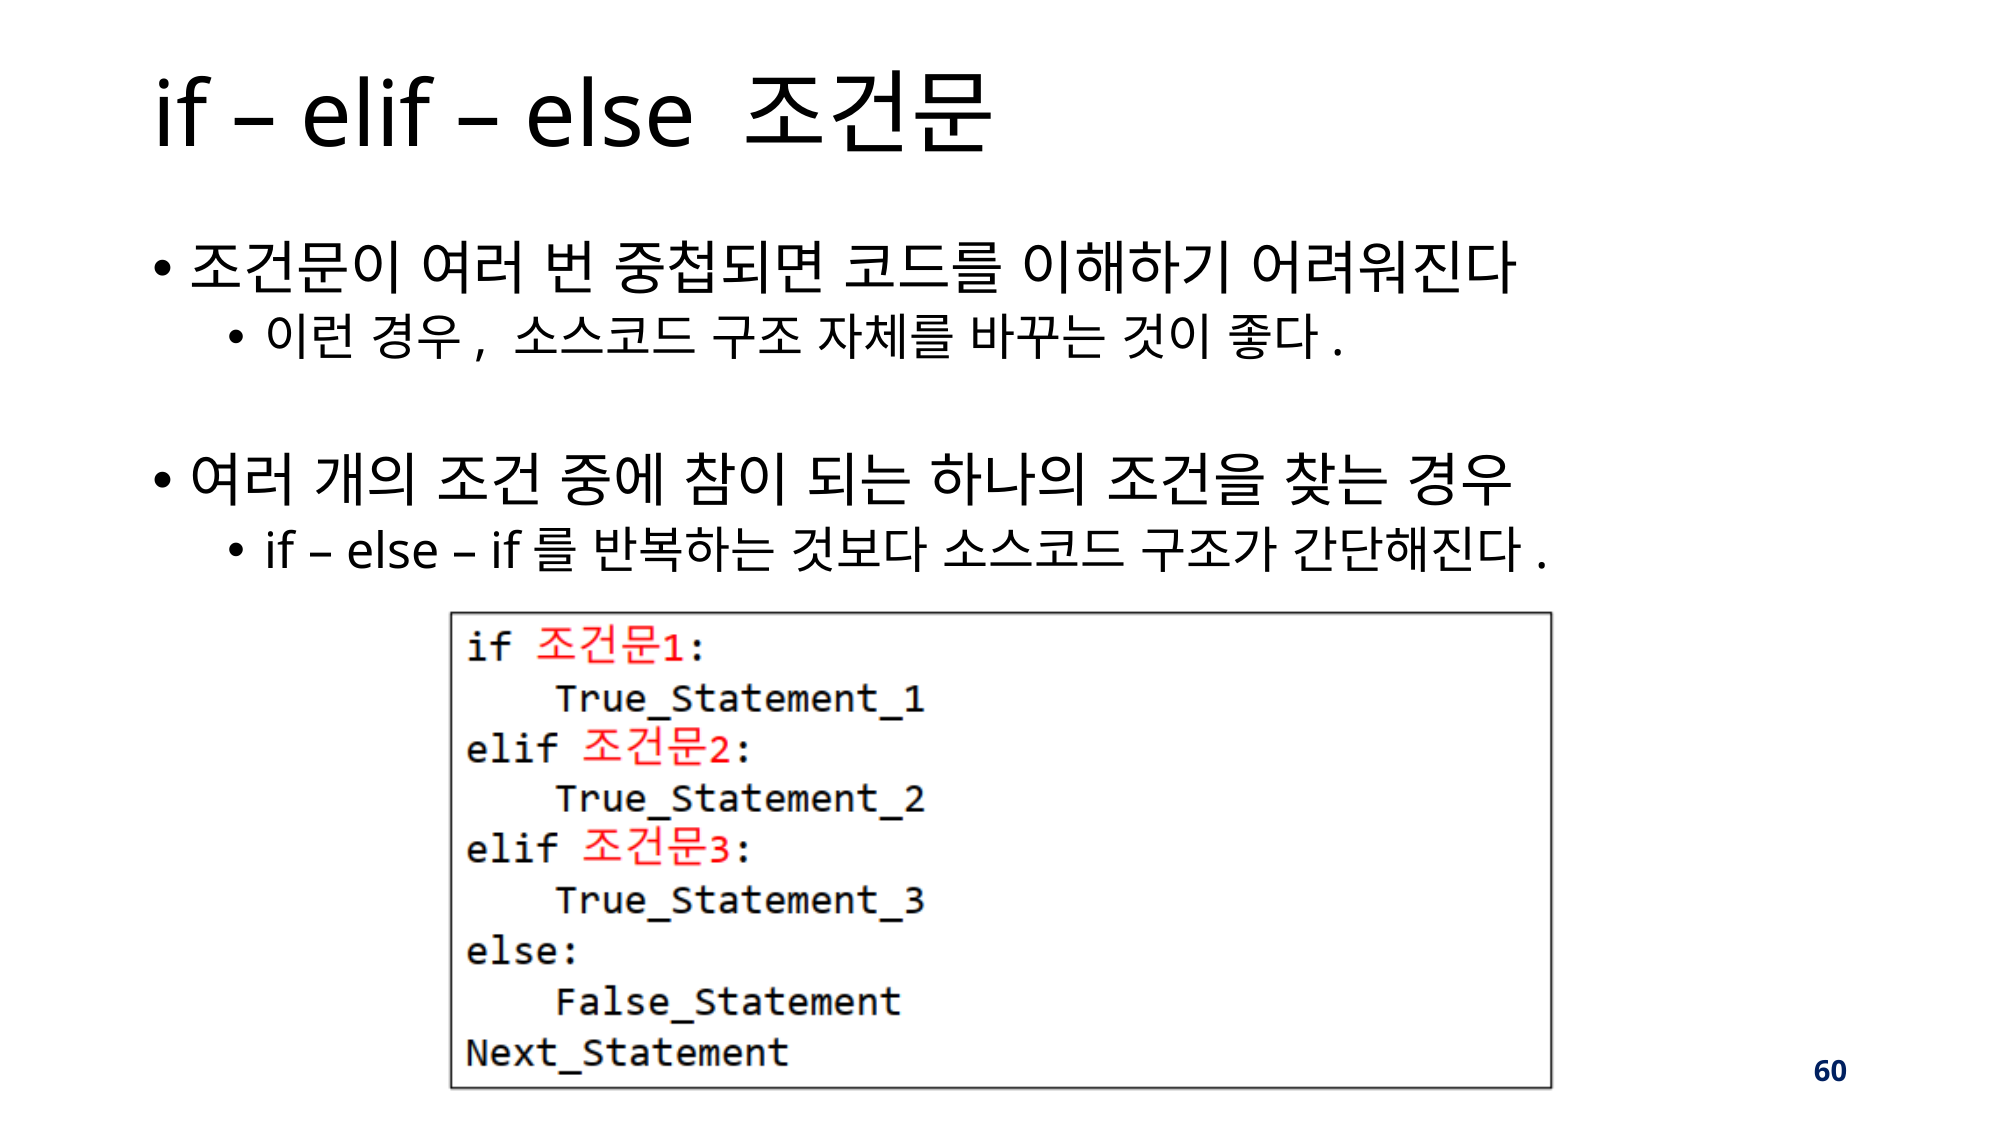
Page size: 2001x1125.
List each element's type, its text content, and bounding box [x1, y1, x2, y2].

list 조건문이 여러 번 중첩되면 코드를 이해하기 어려워진다 이런 경우, 소스코드 구조 자체를 바꾸는 것이 좋다. 여러 개의 조건 중에 참이 되는 하나의 조건을 찾는 경우 if – else – if를 반복하는 것보다 소스코드 구조가 간단해진다. [137, 231, 1863, 1014]
picture [437, 601, 1563, 1103]
slide_number ‹#› [1568, 1042, 1863, 1103]
title if – elif – else 조건문 [137, 59, 1863, 182]
